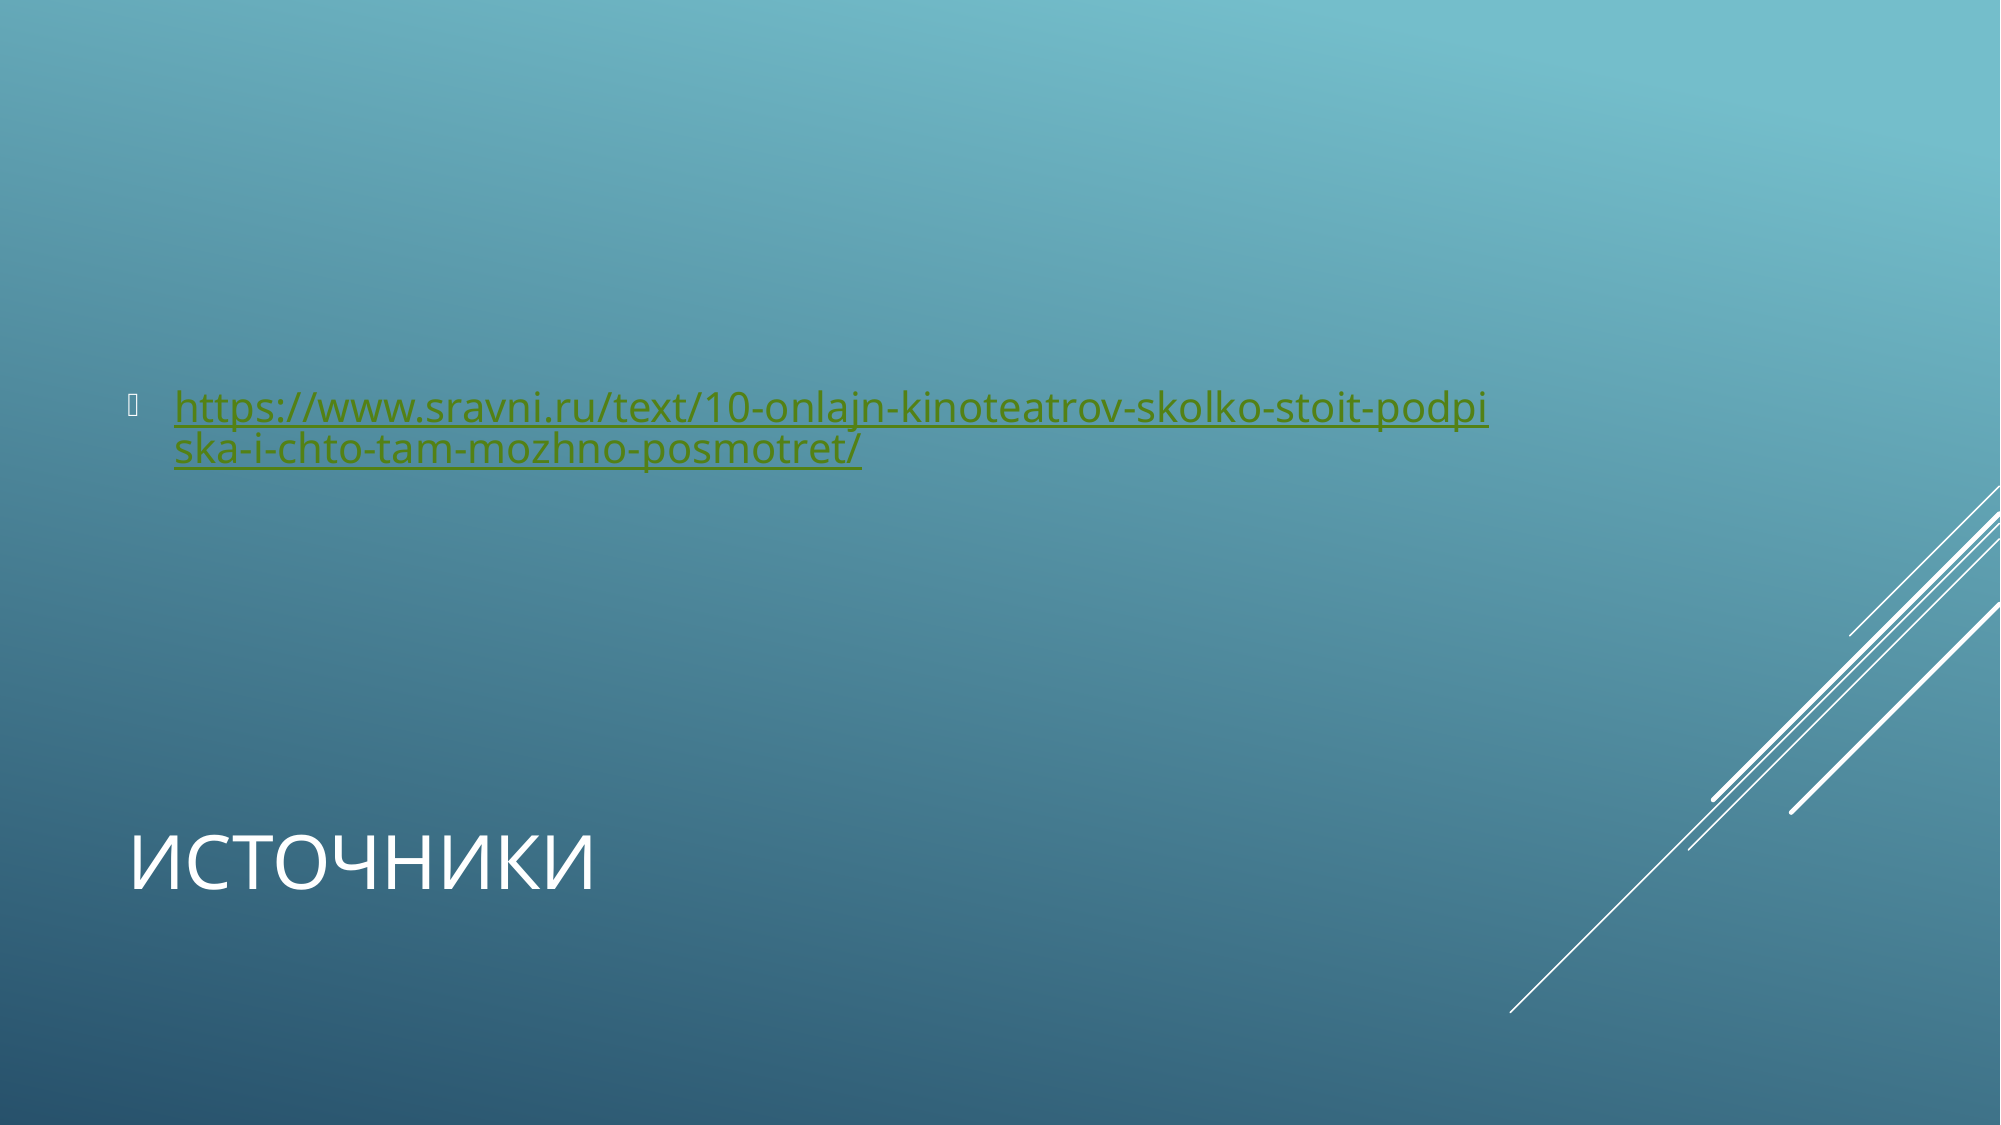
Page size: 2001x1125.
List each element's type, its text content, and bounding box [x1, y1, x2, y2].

list https://www.sravni.ru/text/10-onlajn-kinoteatrov-skolko-stoit-podpiska-i-chto-tam-mozhno-posmotret/ [112, 112, 1513, 706]
title Источники [112, 736, 1513, 984]
